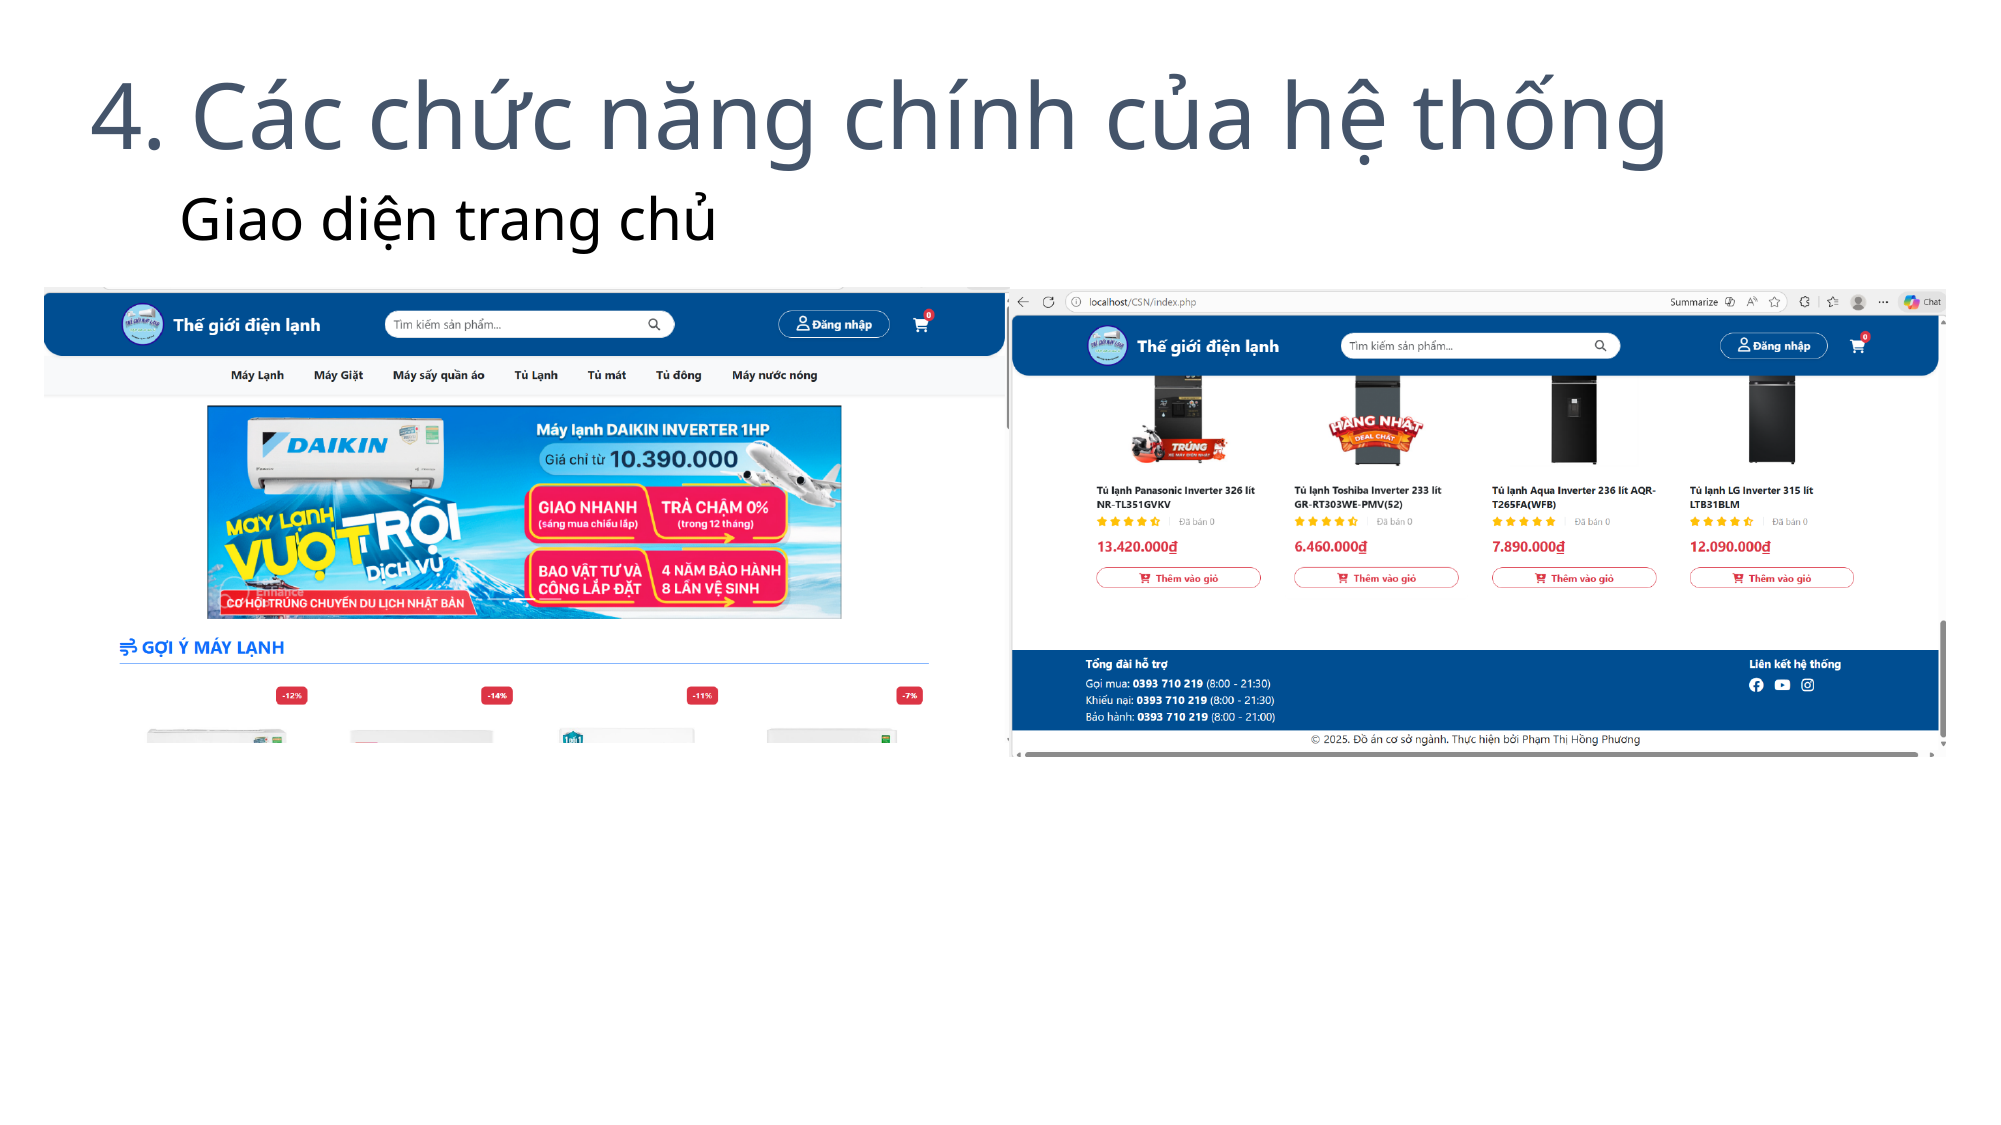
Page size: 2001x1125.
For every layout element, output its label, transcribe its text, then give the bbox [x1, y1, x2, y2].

picture [44, 287, 1946, 757]
text_box Giao diện trang chủ [164, 174, 1692, 260]
text_box 4. Các chức năng chính của hệ thống [75, 18, 1946, 207]
